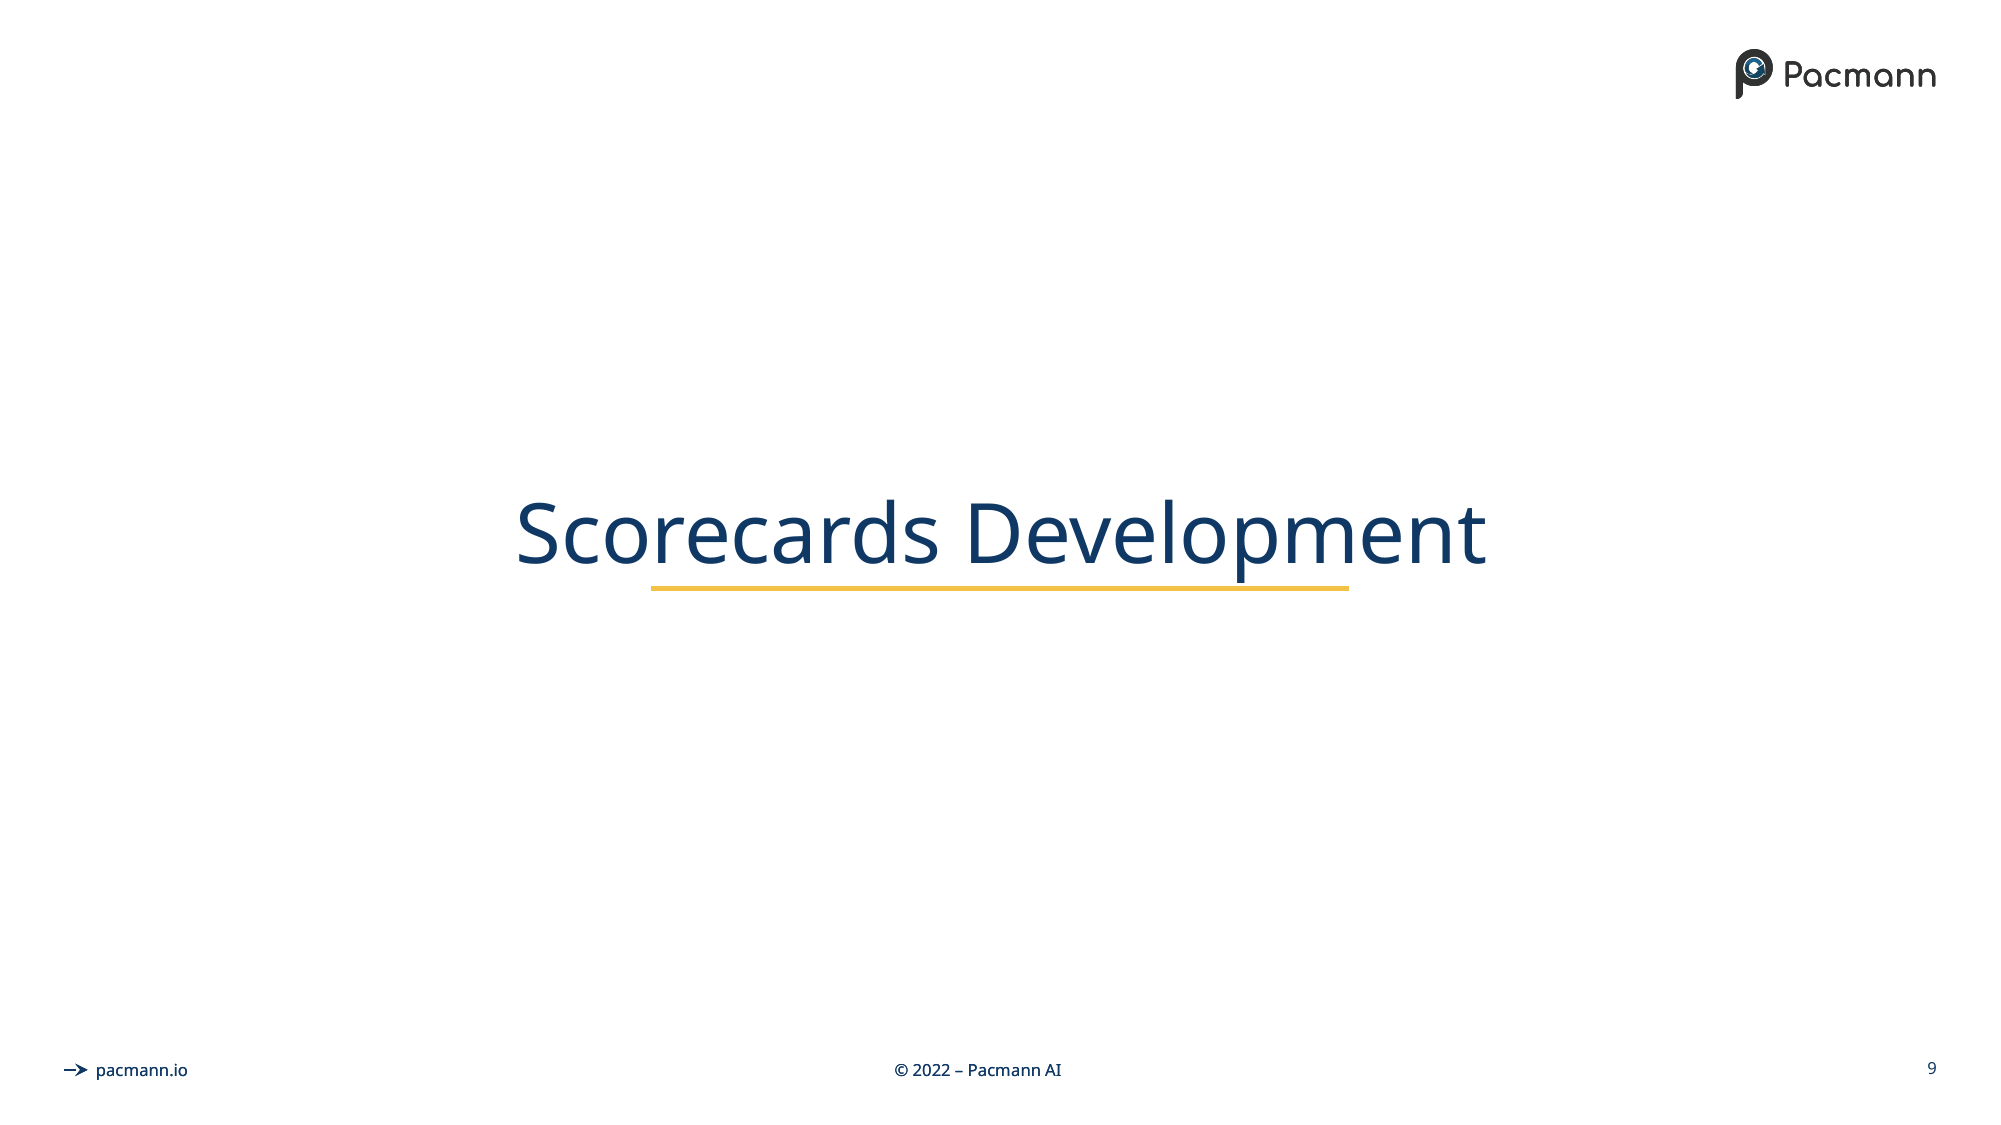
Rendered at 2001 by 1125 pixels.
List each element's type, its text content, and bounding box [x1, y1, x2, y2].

title Scorecards Development [51, 441, 1952, 589]
picture [1707, 36, 1966, 112]
